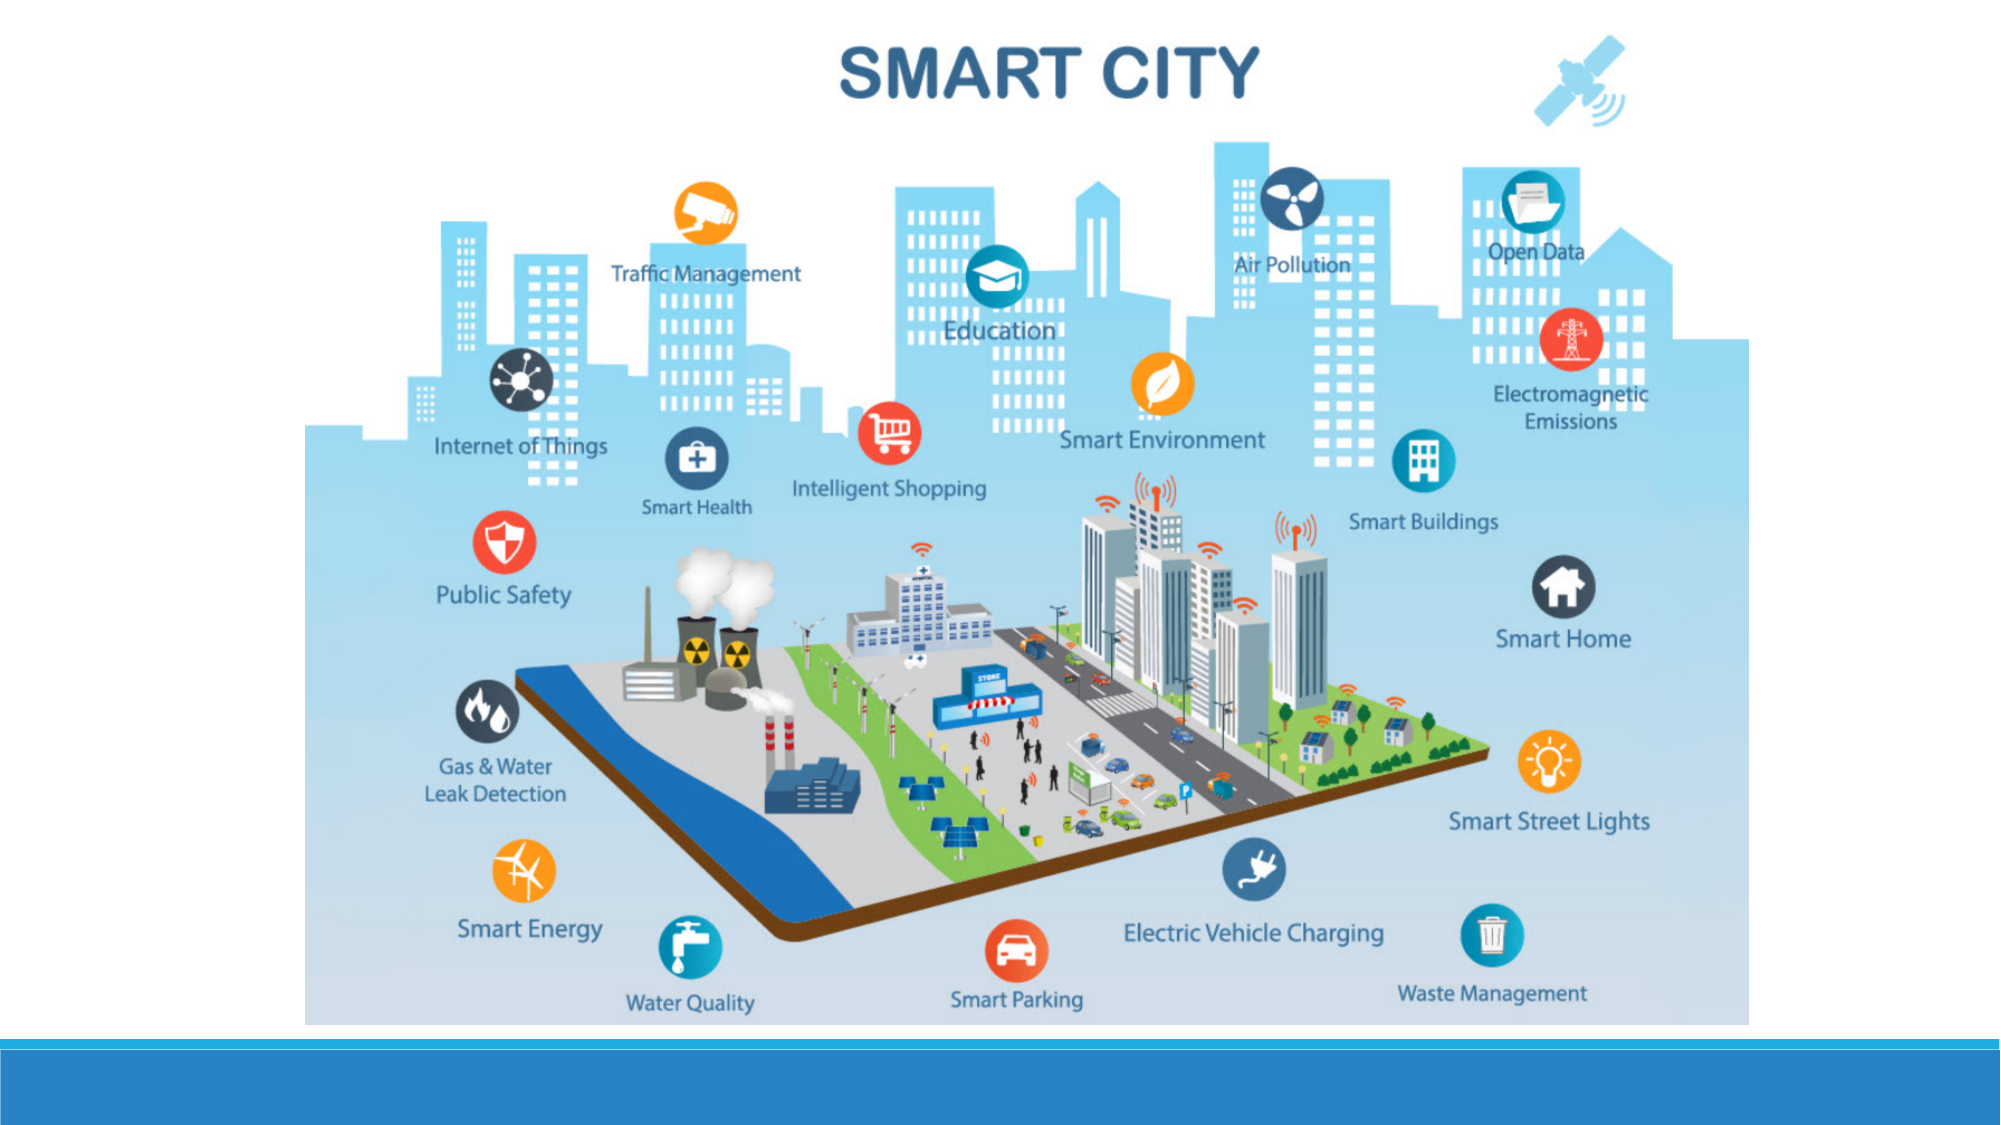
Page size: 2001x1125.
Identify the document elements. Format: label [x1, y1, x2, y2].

picture [305, 26, 1749, 1025]
